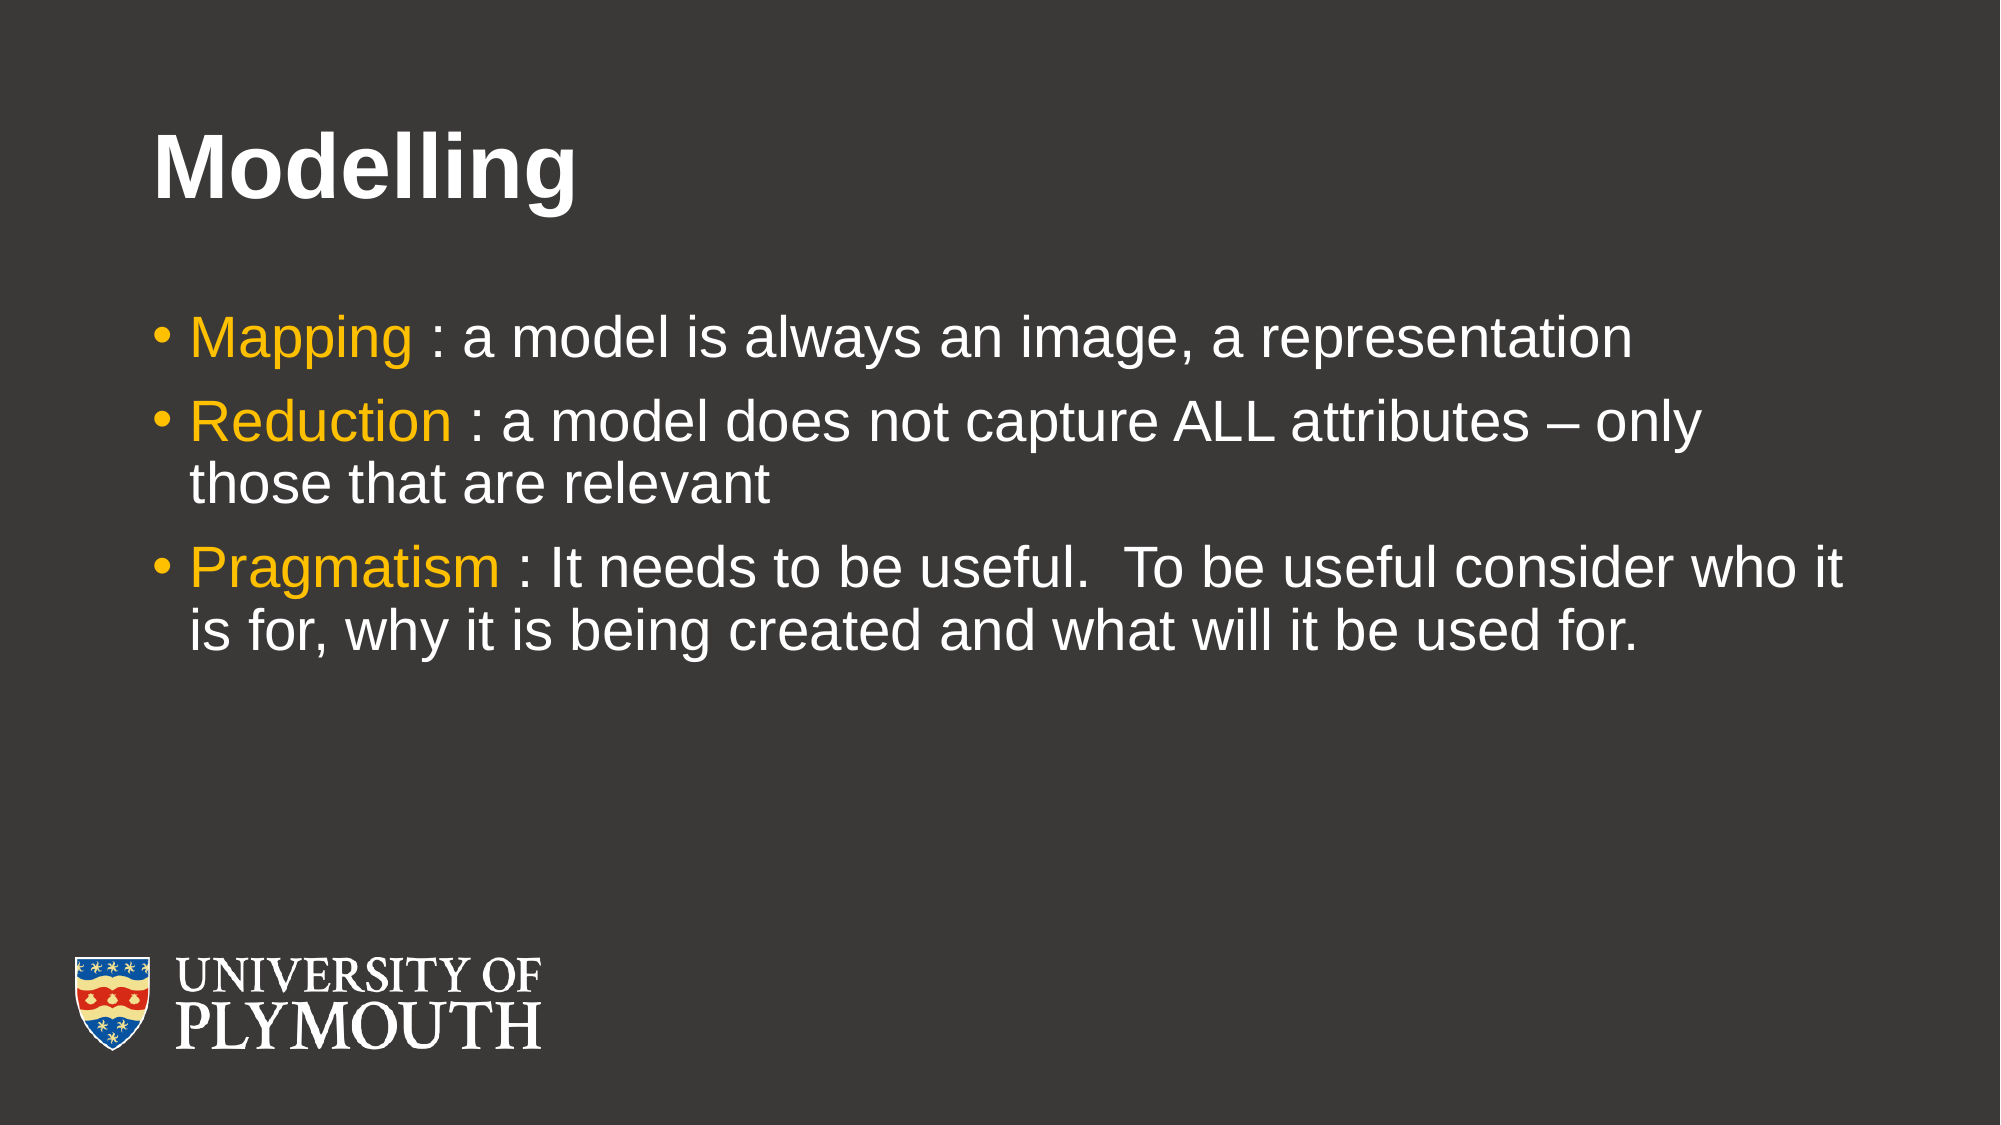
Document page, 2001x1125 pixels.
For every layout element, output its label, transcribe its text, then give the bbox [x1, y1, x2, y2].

title Modelling [137, 59, 1863, 278]
list Mapping : a model is always an image, a representation Reduction : a model does not capture ALL attributes – only those that are relevant Pragmatism : It needs to be useful. To be useful consider who it is for, why it is being created and what will it be used for. [137, 299, 1863, 1014]
picture [75, 957, 541, 1053]
